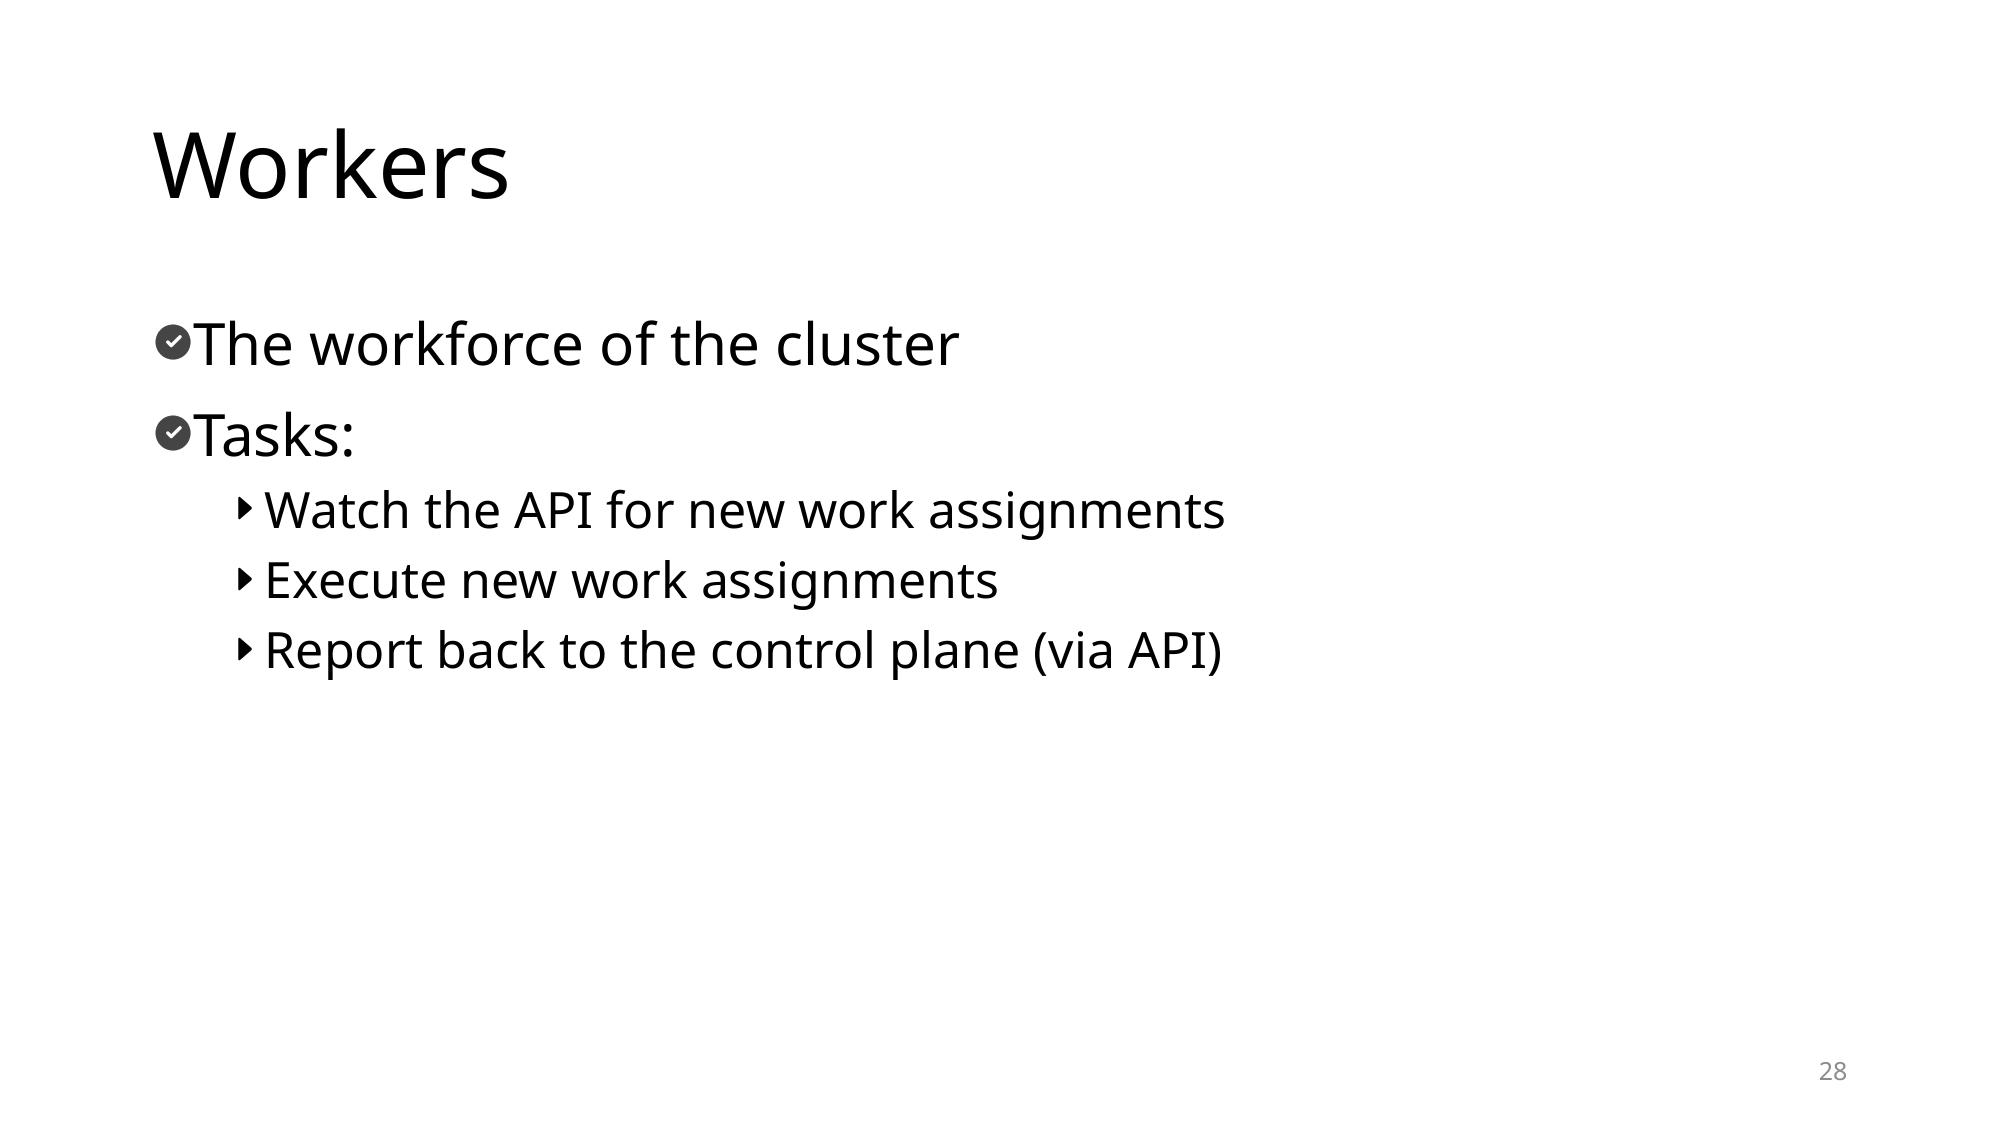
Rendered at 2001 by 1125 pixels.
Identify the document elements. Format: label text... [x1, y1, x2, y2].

picture [227, 631, 263, 667]
slide_number 28 [1412, 1042, 1863, 1103]
title Workers [137, 59, 1863, 278]
picture [227, 561, 263, 597]
picture [227, 490, 263, 526]
picture [152, 412, 194, 454]
list The workforce of the cluster Tasks: Watch the API for new work assignments Execute new work assignments Report back to the control plane (via API) [137, 299, 1863, 1014]
picture [152, 321, 194, 363]
